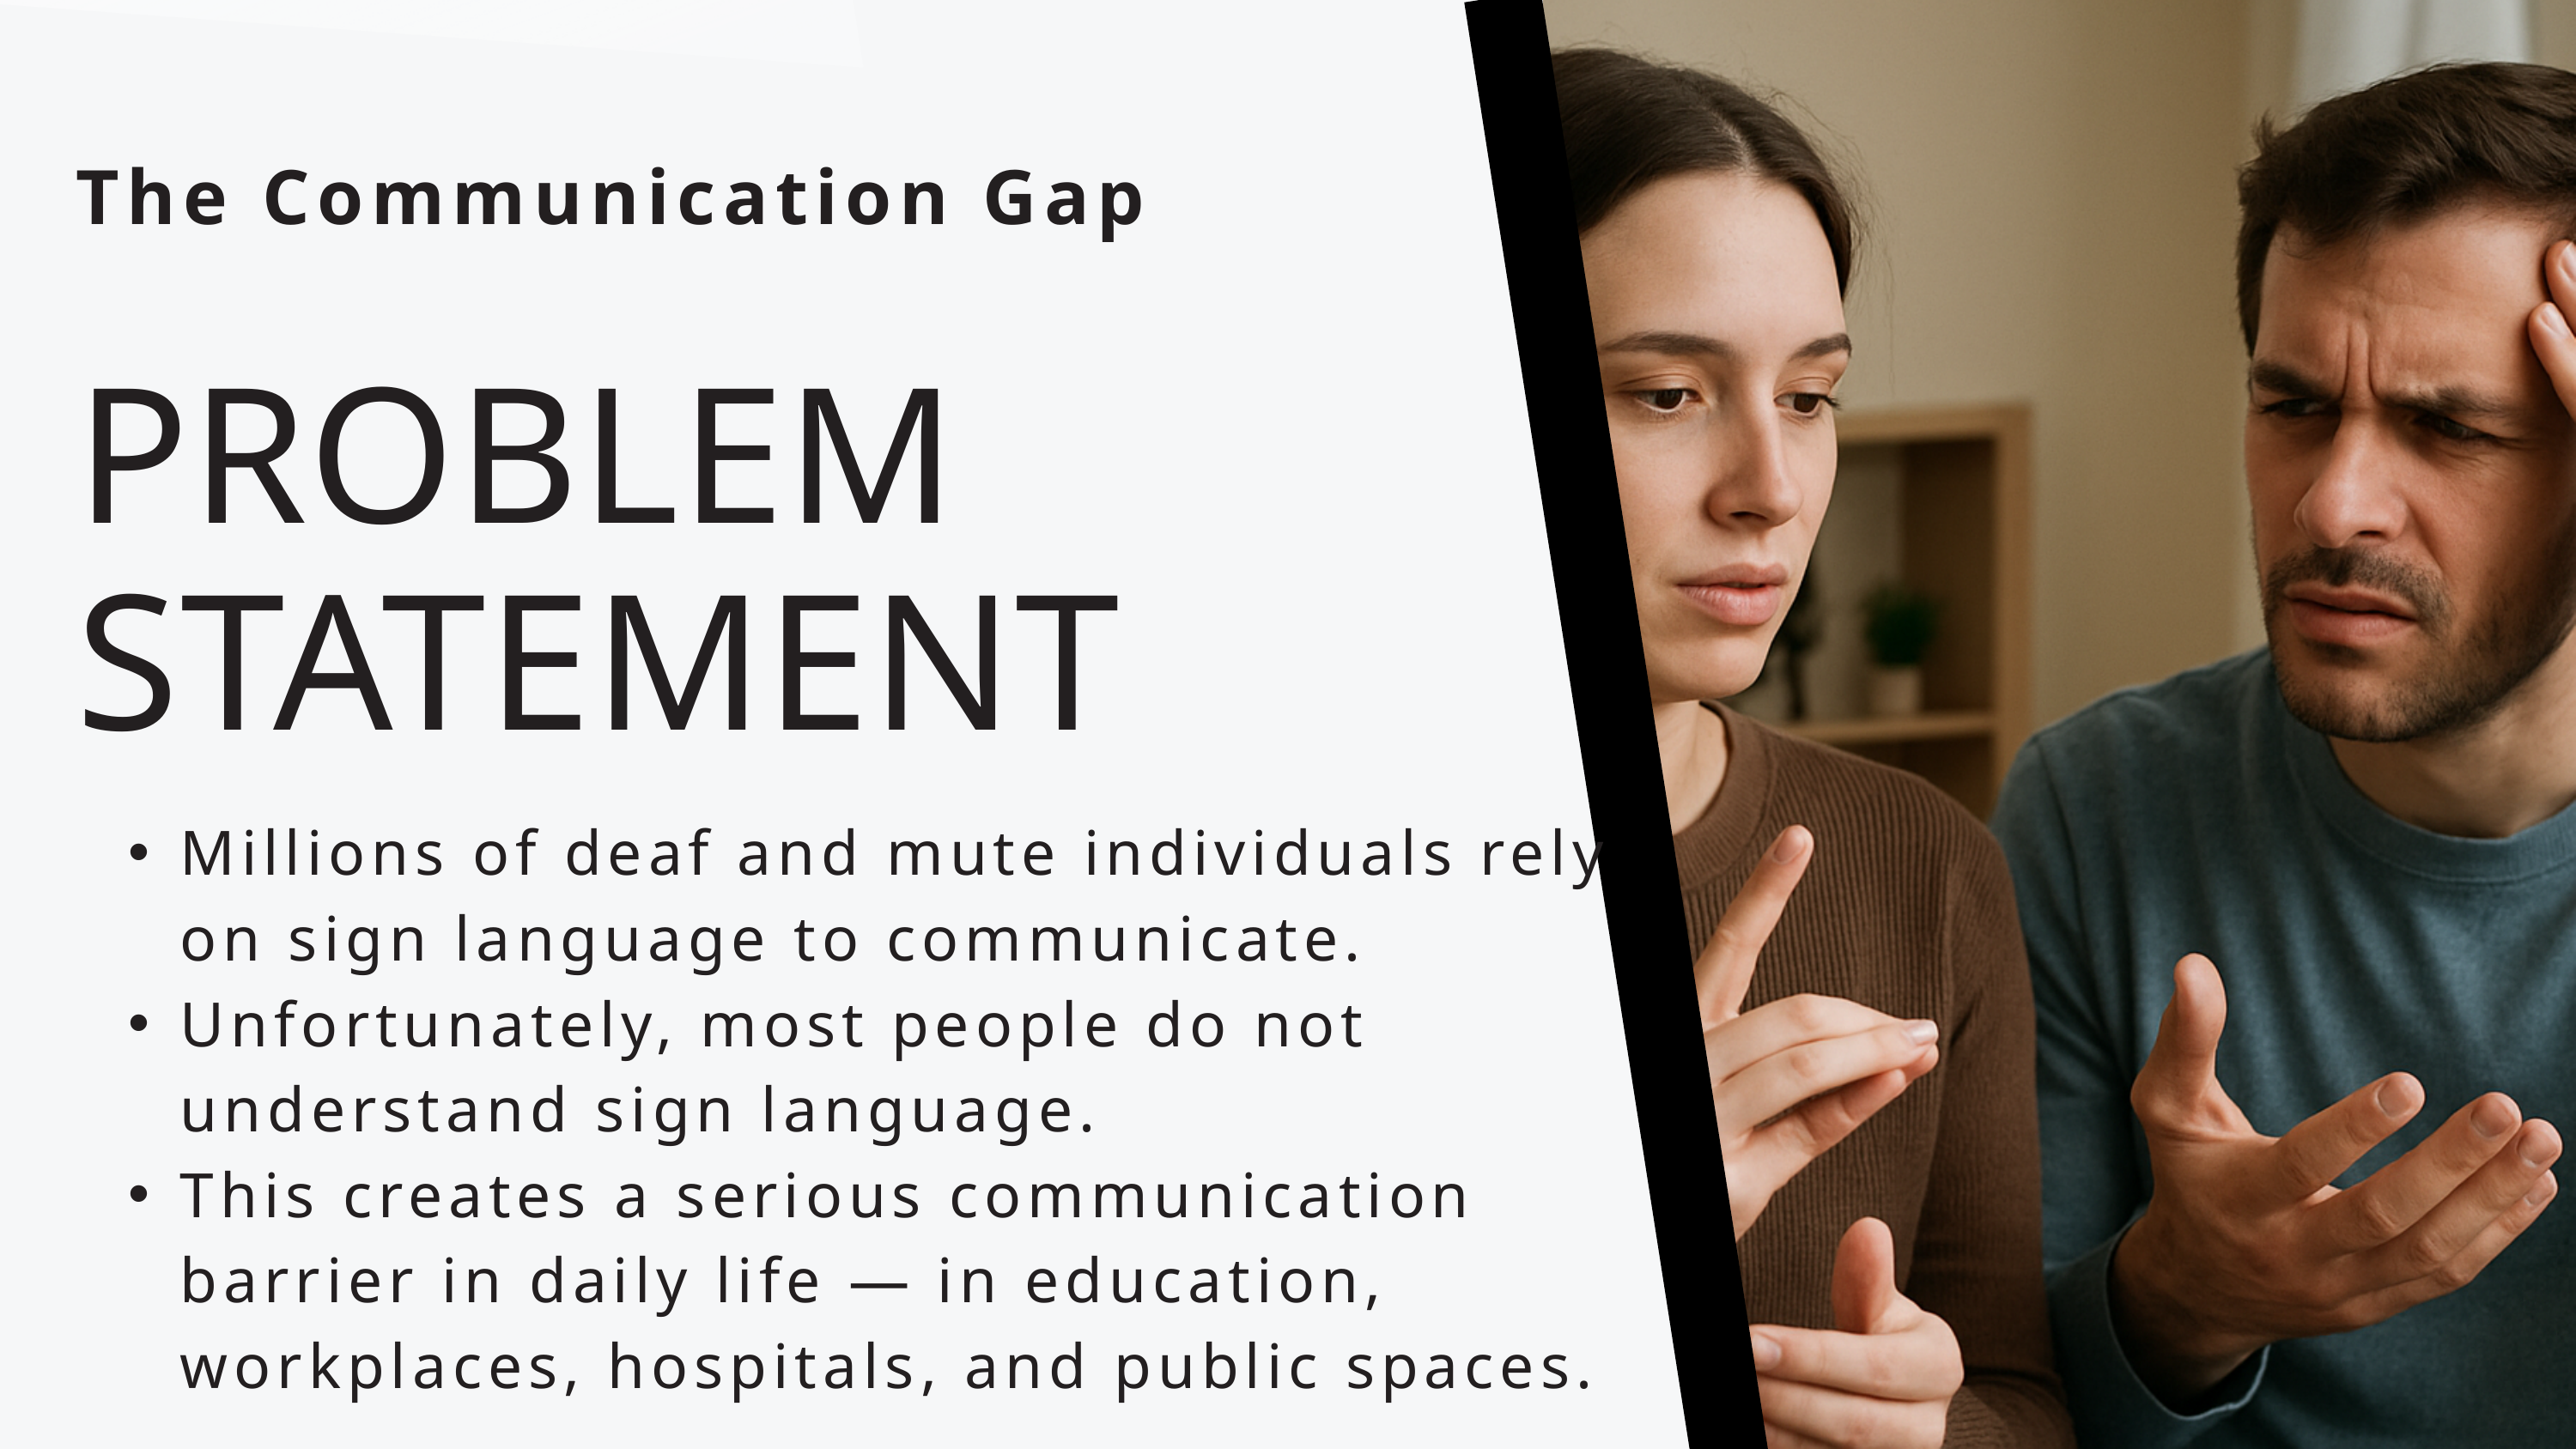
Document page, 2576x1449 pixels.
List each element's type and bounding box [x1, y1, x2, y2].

text_box [0, 0, 1882, 1449]
text_box [76, 343, 1631, 1389]
text_box [1888, 0, 2576, 1449]
